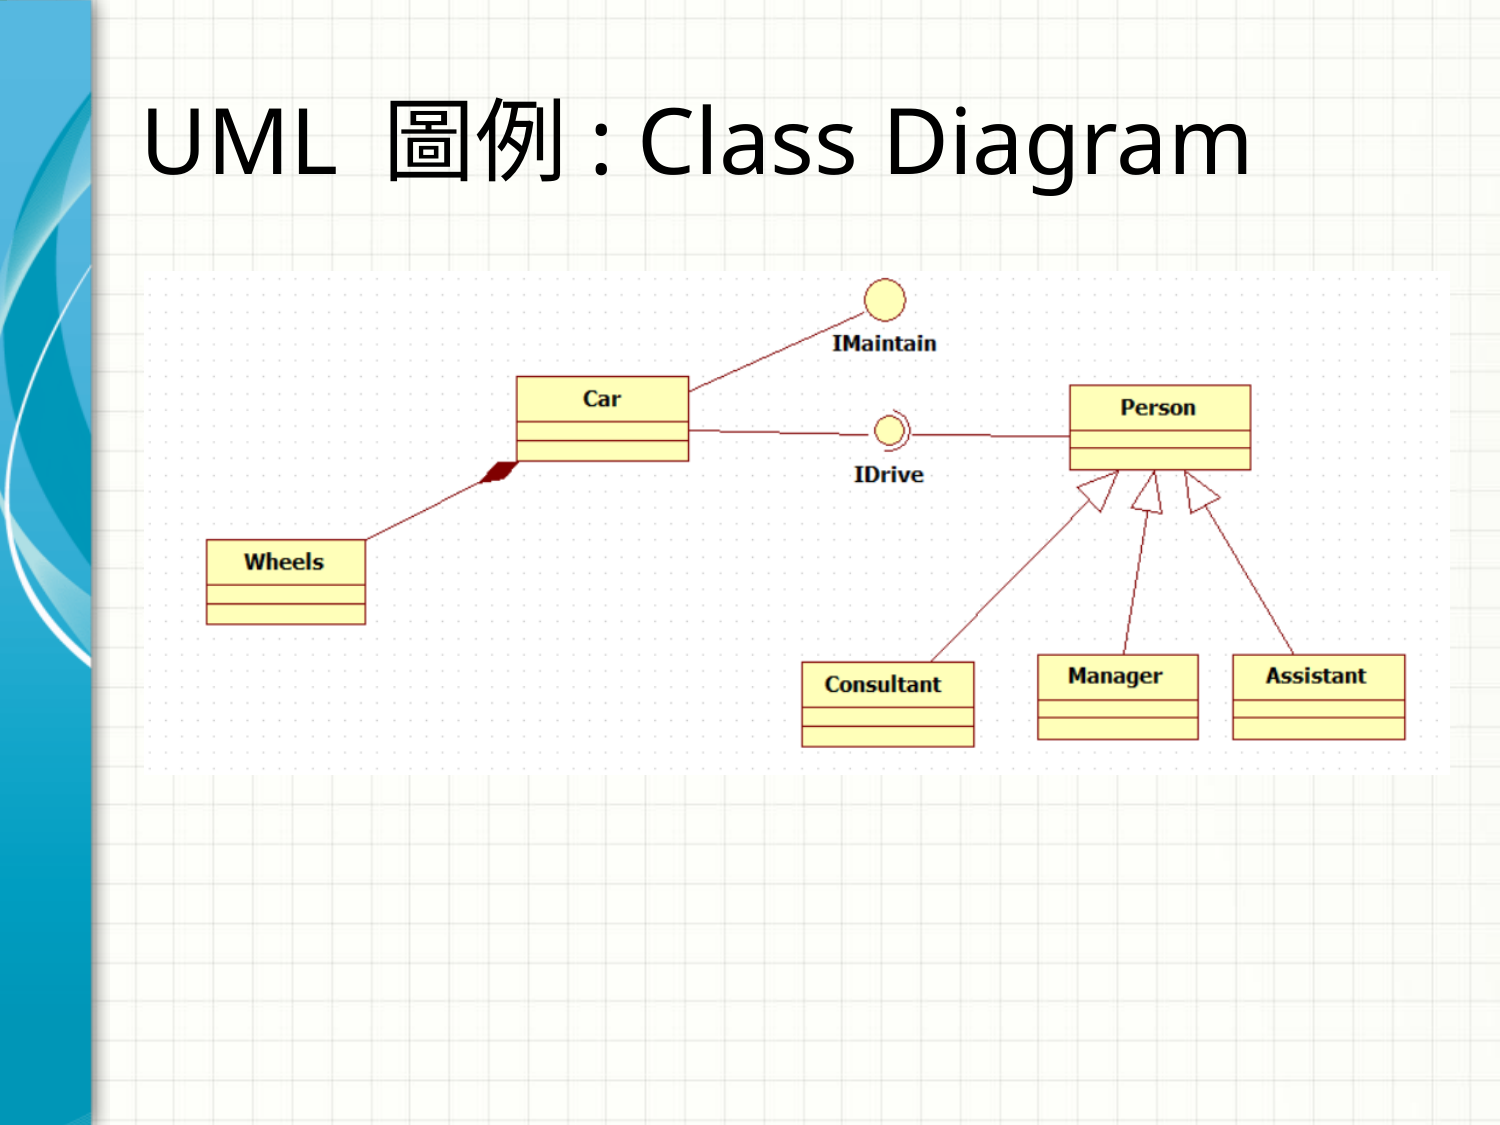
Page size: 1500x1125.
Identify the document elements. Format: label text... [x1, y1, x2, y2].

picture [0, 0, 1500, 1125]
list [143, 270, 1451, 775]
title UML 圖例: Class Diagram [125, 44, 1450, 232]
